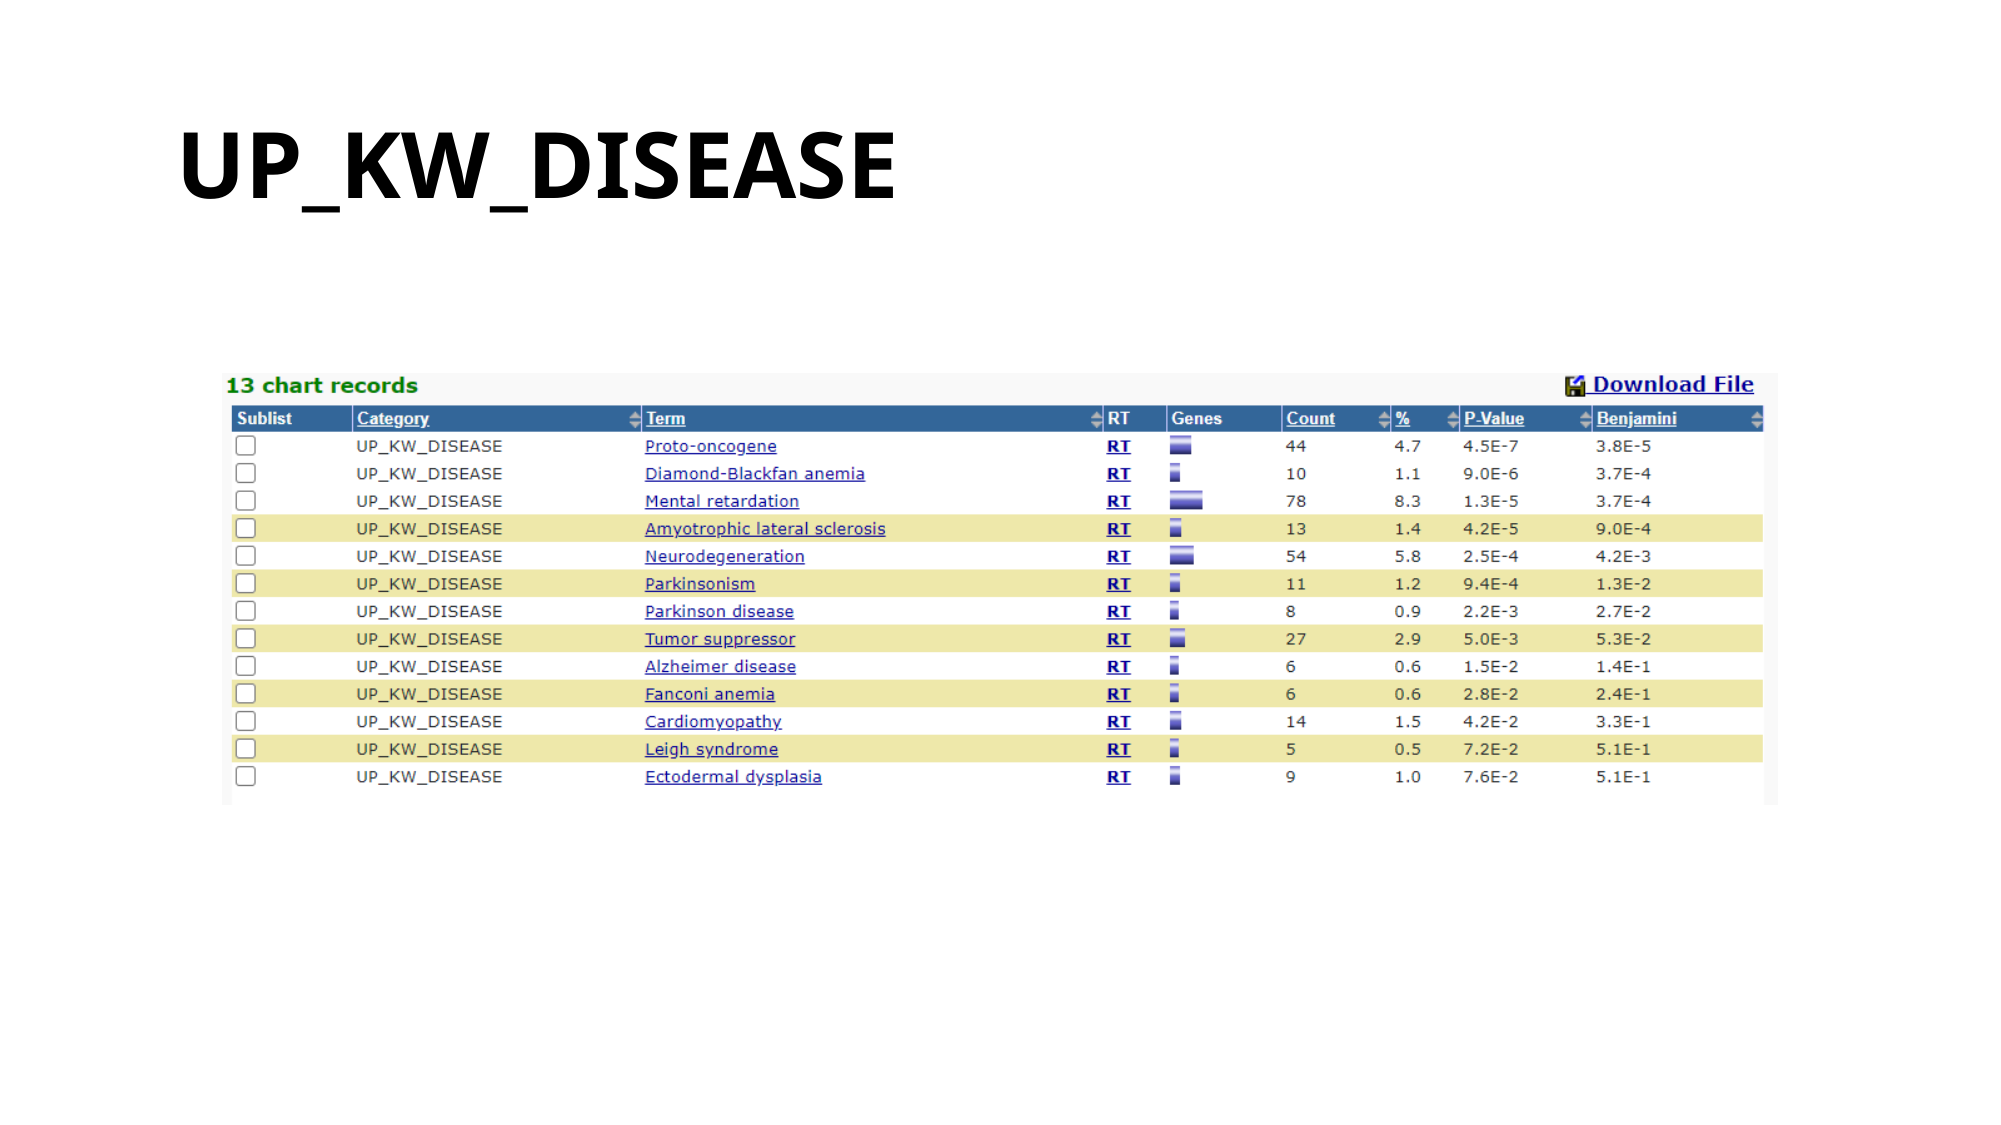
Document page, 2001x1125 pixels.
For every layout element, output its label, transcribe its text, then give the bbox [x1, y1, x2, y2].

picture [222, 373, 1778, 806]
title UP_KW_DISEASE [137, 59, 1863, 278]
